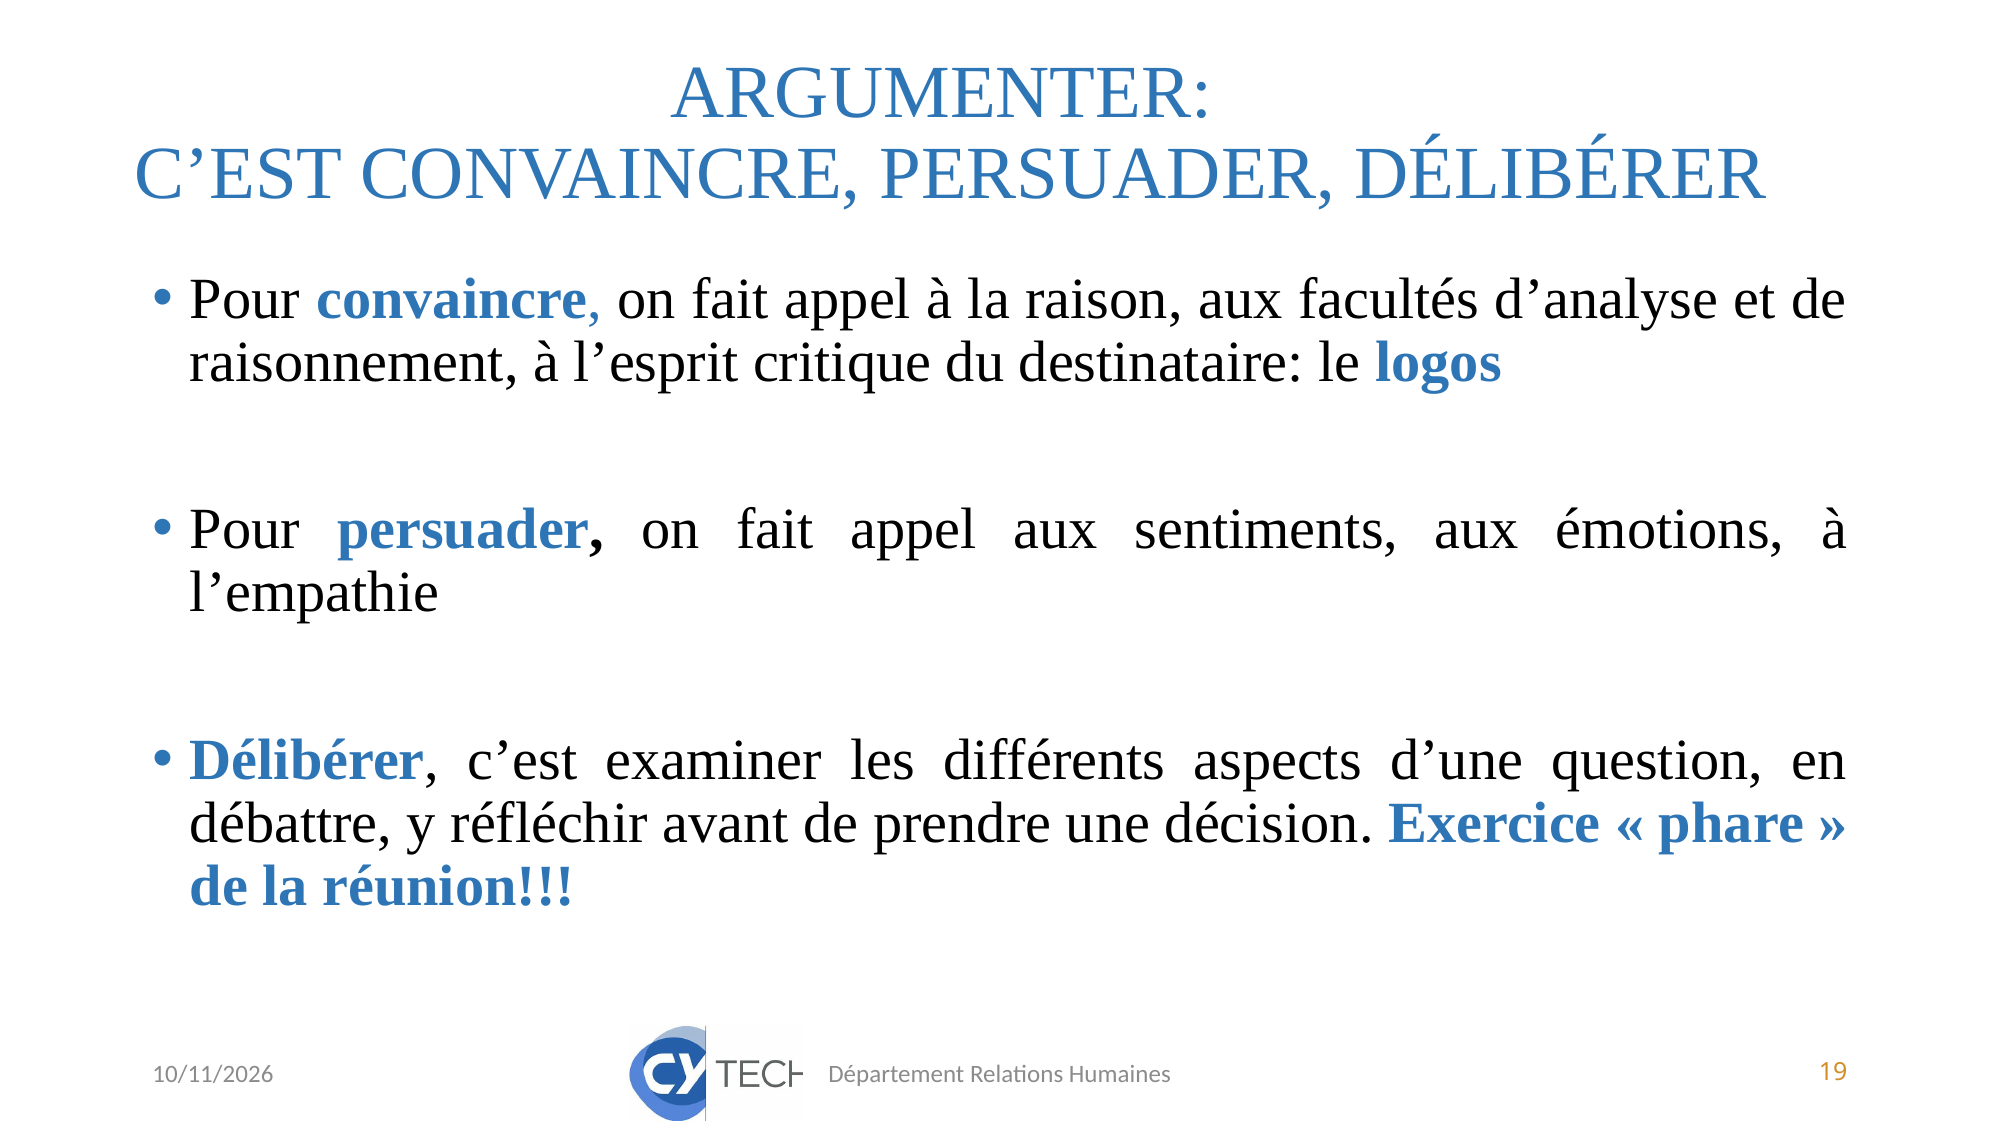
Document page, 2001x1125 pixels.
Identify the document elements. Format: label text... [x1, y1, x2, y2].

picture [626, 1024, 803, 1121]
slide_number 19 [1412, 1042, 1863, 1103]
list Pour convaincre, on fait appel à la raison, aux facultés d’analyse et de raisonnement, à l’esprit critique du destinataire: le logos Pour persuader, on fait appel aux sentiments, aux émotions, à l’empathie Délibérer, c’est examiner les différents aspects d’une question, en débattre, y réfléchir avant de prendre une décision. Exercice « phare » de la réunion!!! [137, 260, 1863, 975]
footer Département Relations Humaines [803, 1042, 1338, 1103]
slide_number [137, 1042, 588, 1103]
title ARGUMENTER: C’EST CONVAINCRE, PERSUADER, DÉLIBÉRER [21, 25, 1863, 243]
